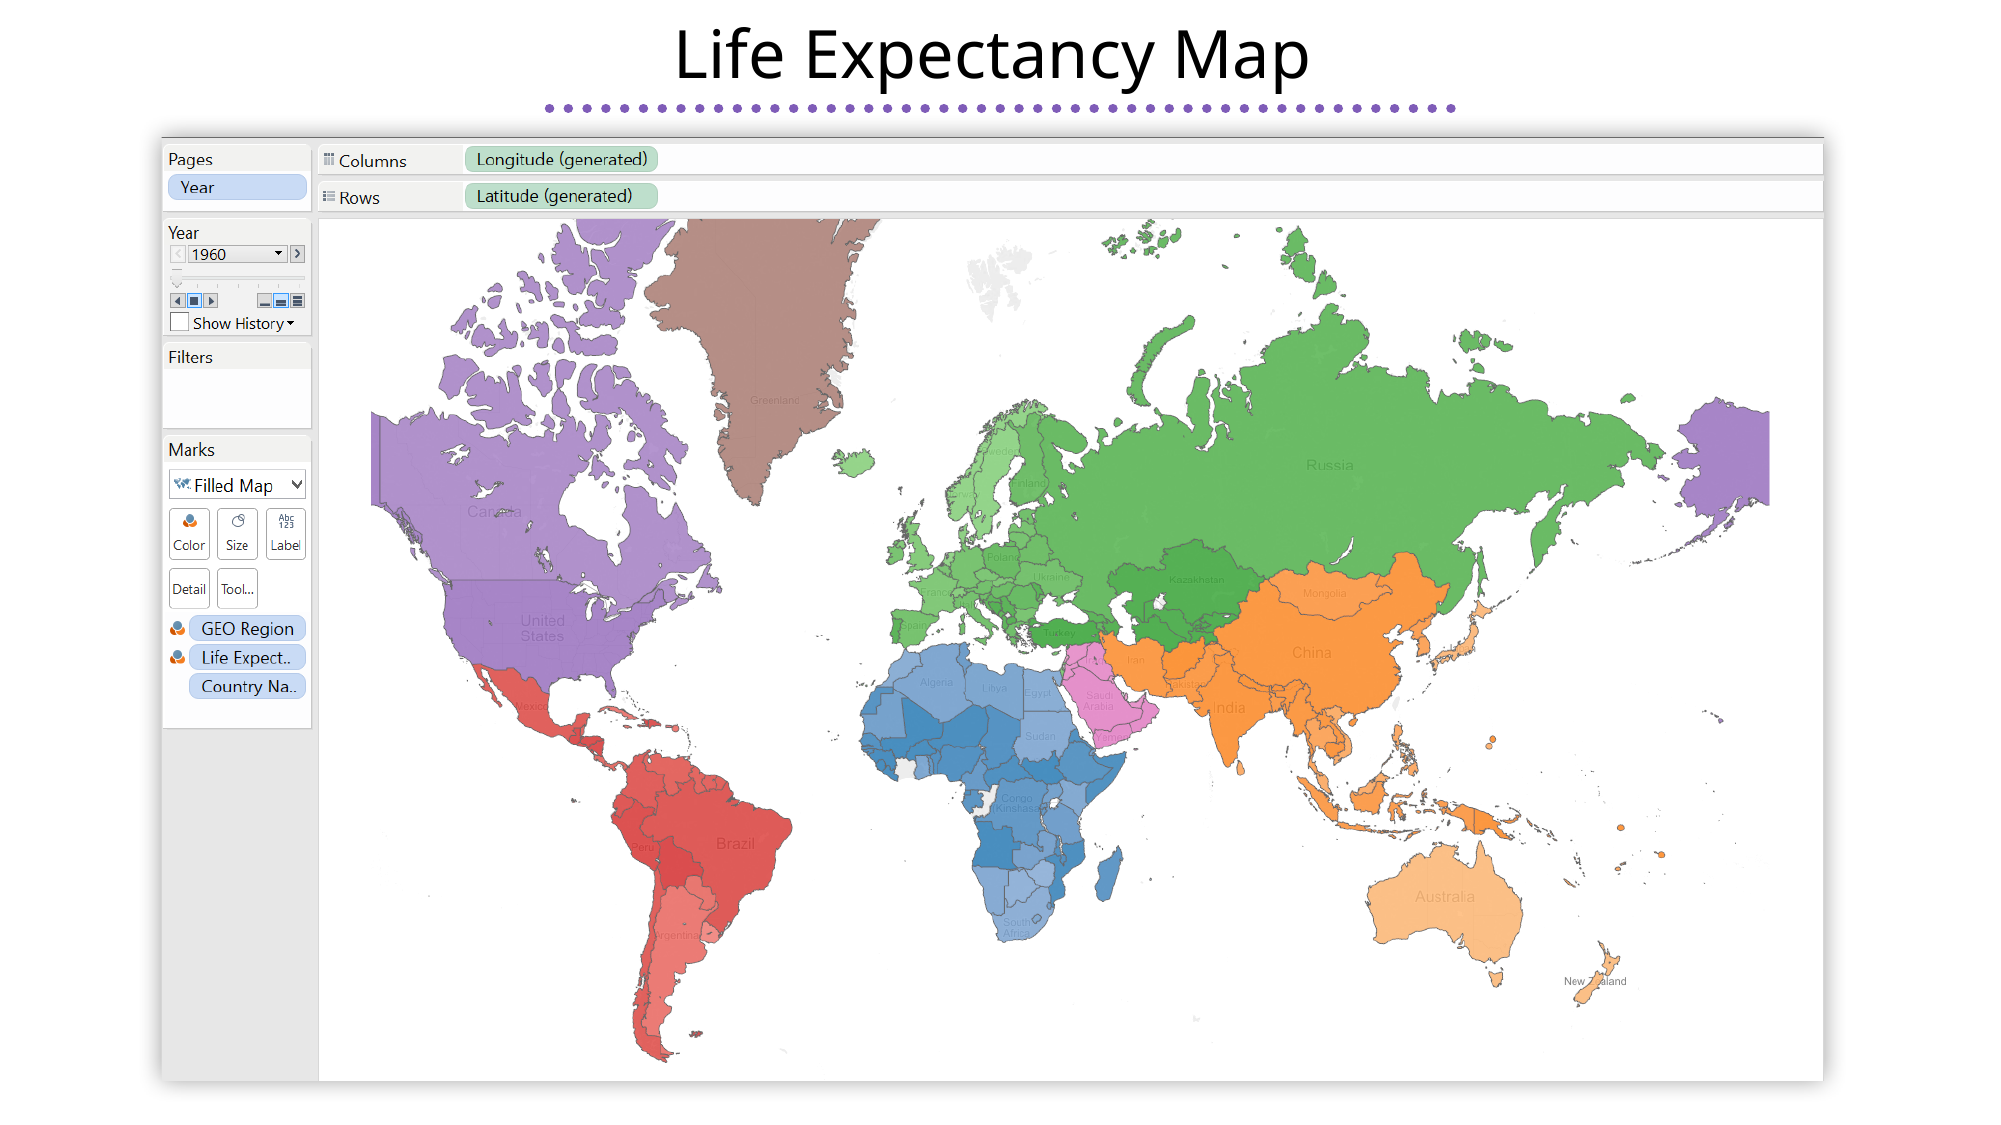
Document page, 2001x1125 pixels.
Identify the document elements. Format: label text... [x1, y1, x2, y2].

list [161, 137, 1825, 1081]
title Life Expectancy Map [137, 5, 1849, 109]
